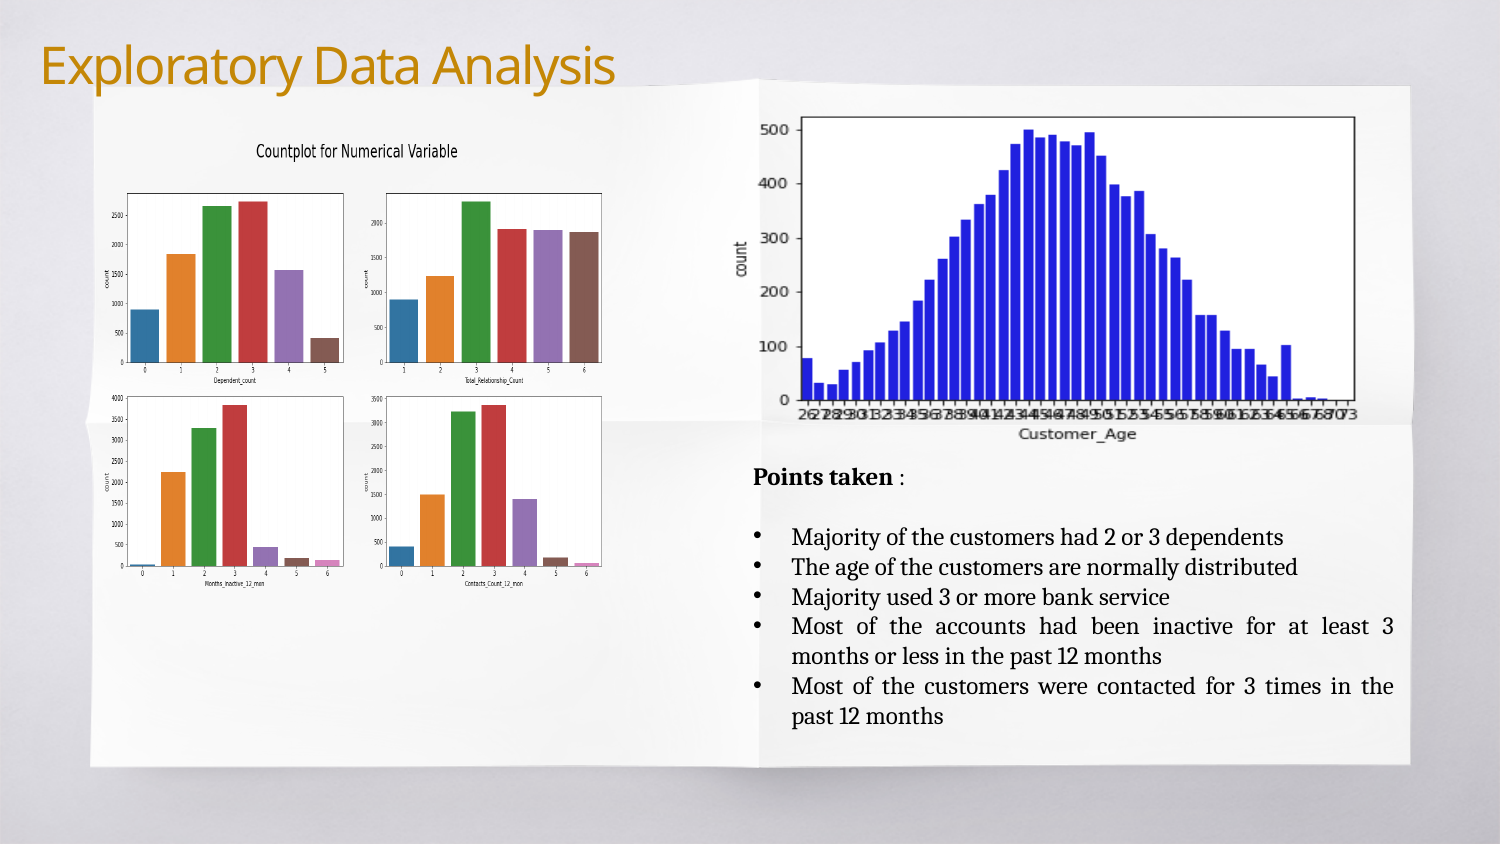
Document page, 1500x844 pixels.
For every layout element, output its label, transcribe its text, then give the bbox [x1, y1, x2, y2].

picture [0, 0, 1500, 844]
text_box Points taken : Majority of the customers had 2 or 3 dependents The age of the customers are normally distributed Majority used 3 or more bank service Most of the accounts had been inactive for at least 3 months or less in the past 12 months Most of the customers were contacted for 3 times in the past 12 months [749, 457, 1399, 733]
title Exploratory Data Analysis [24, 21, 700, 110]
